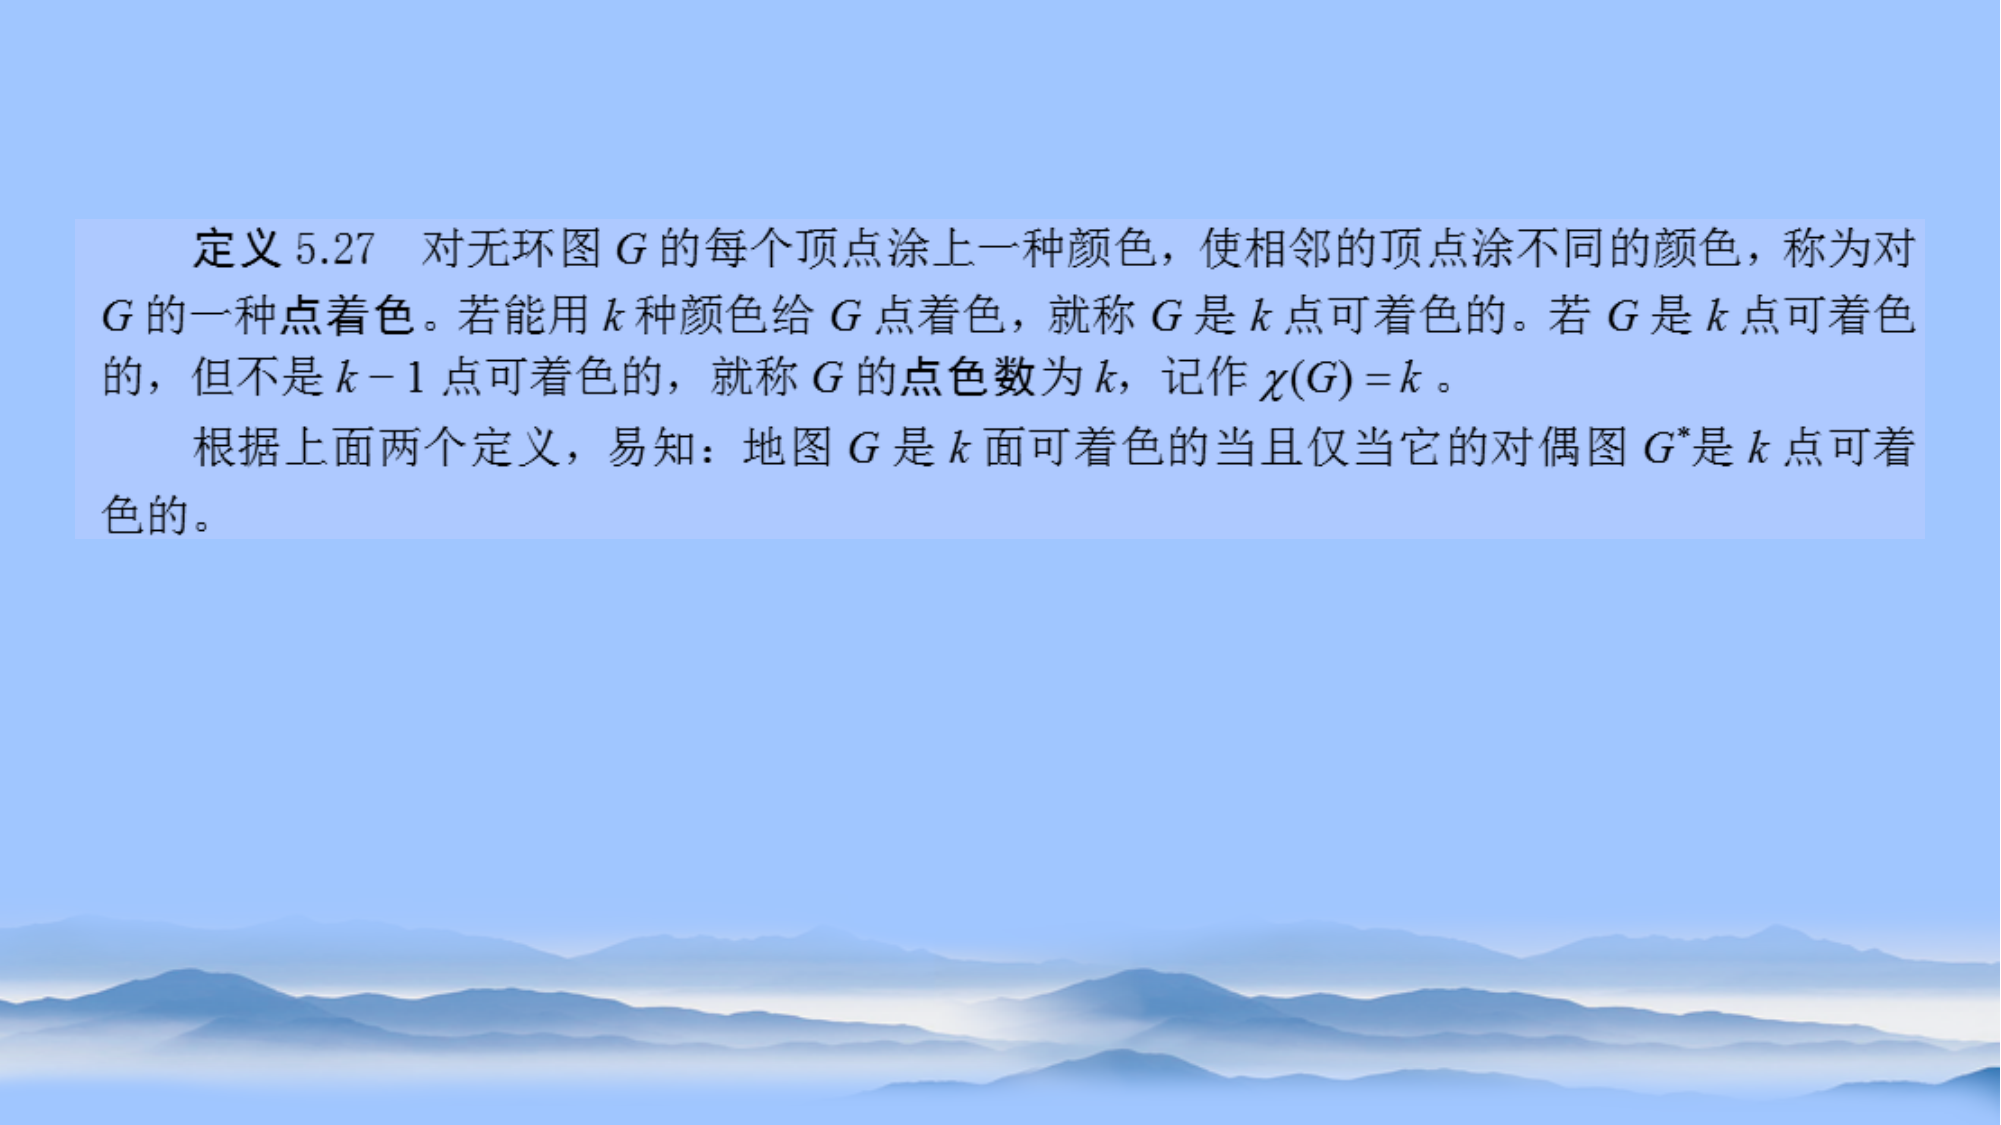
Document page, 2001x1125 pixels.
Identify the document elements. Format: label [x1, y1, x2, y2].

picture [0, 822, 2000, 1125]
picture [75, 219, 1925, 540]
